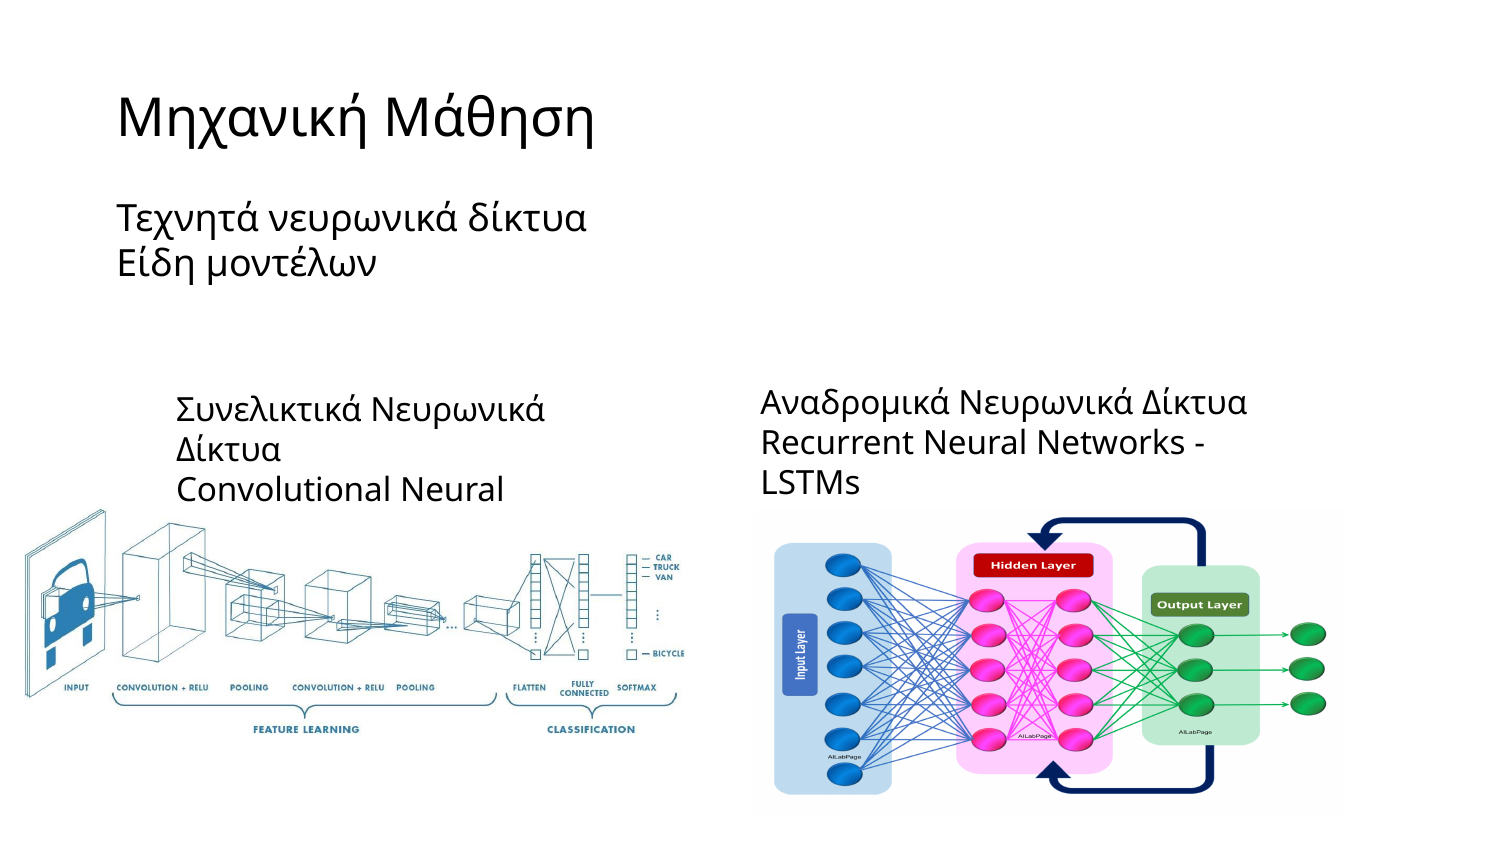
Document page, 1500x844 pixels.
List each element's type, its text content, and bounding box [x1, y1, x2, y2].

text_box Τεχνητά νευρωνικά δίκτυα Είδη μοντέλων [101, 178, 1150, 299]
title Μηχανική Μάθηση [101, 67, 878, 163]
picture [24, 508, 686, 735]
text_box Συνελικτικά Νευρωνικά Δίκτυα Convolutional Neural Networks [161, 372, 656, 507]
picture [753, 508, 1344, 819]
text_box Αναδρομικά Νευρωνικά Δίκτυα Recurrent Neural Networks - LSTMs [745, 366, 1298, 516]
